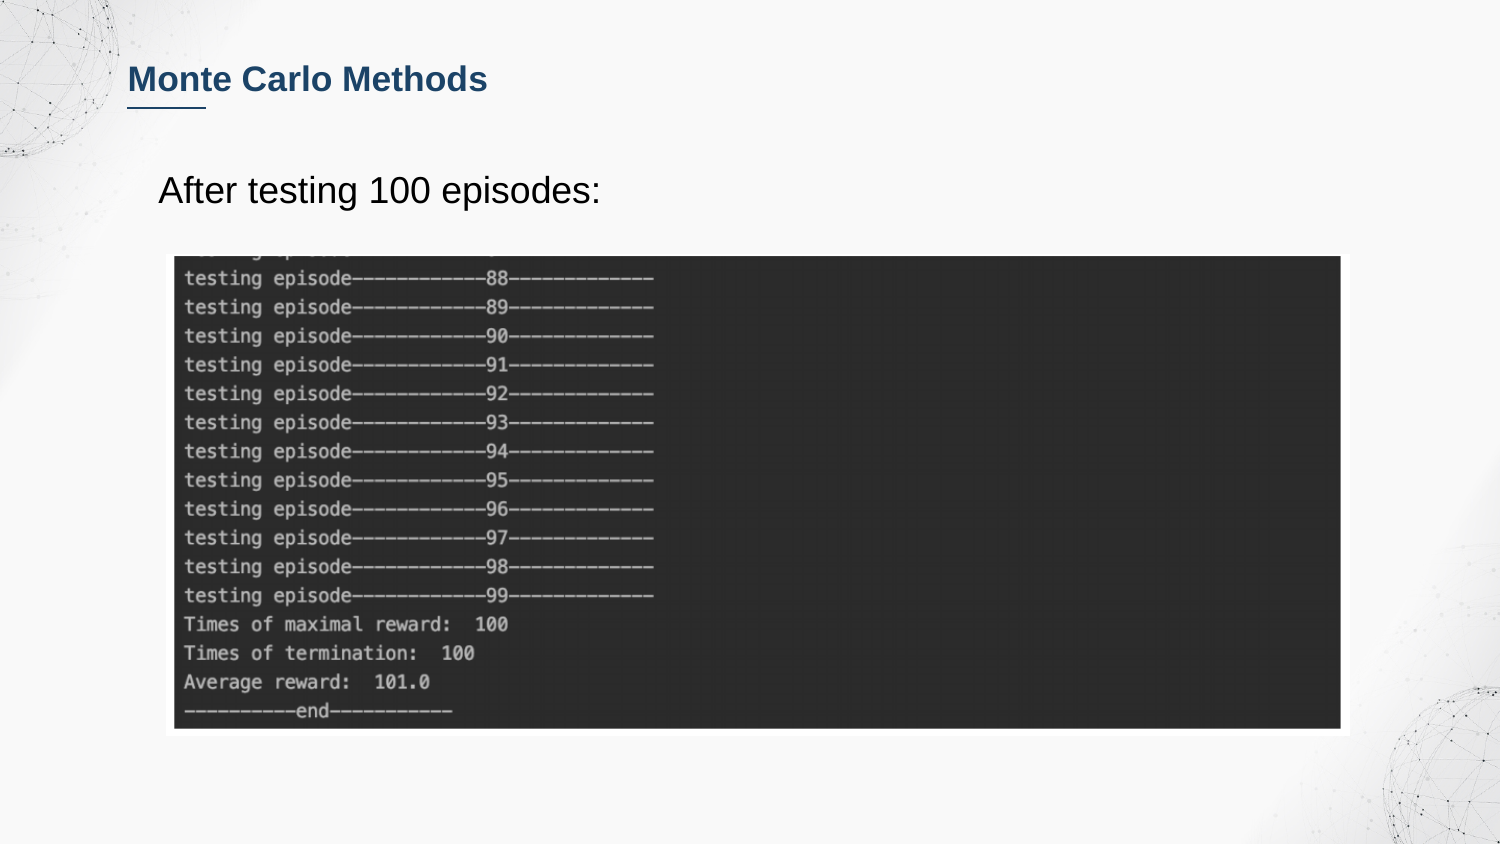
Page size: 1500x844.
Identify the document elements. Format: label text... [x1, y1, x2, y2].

text_box Monte Carlo Methods [116, 50, 710, 105]
picture [0, 0, 1500, 844]
text_box After testing 100 episodes: [143, 159, 1357, 219]
